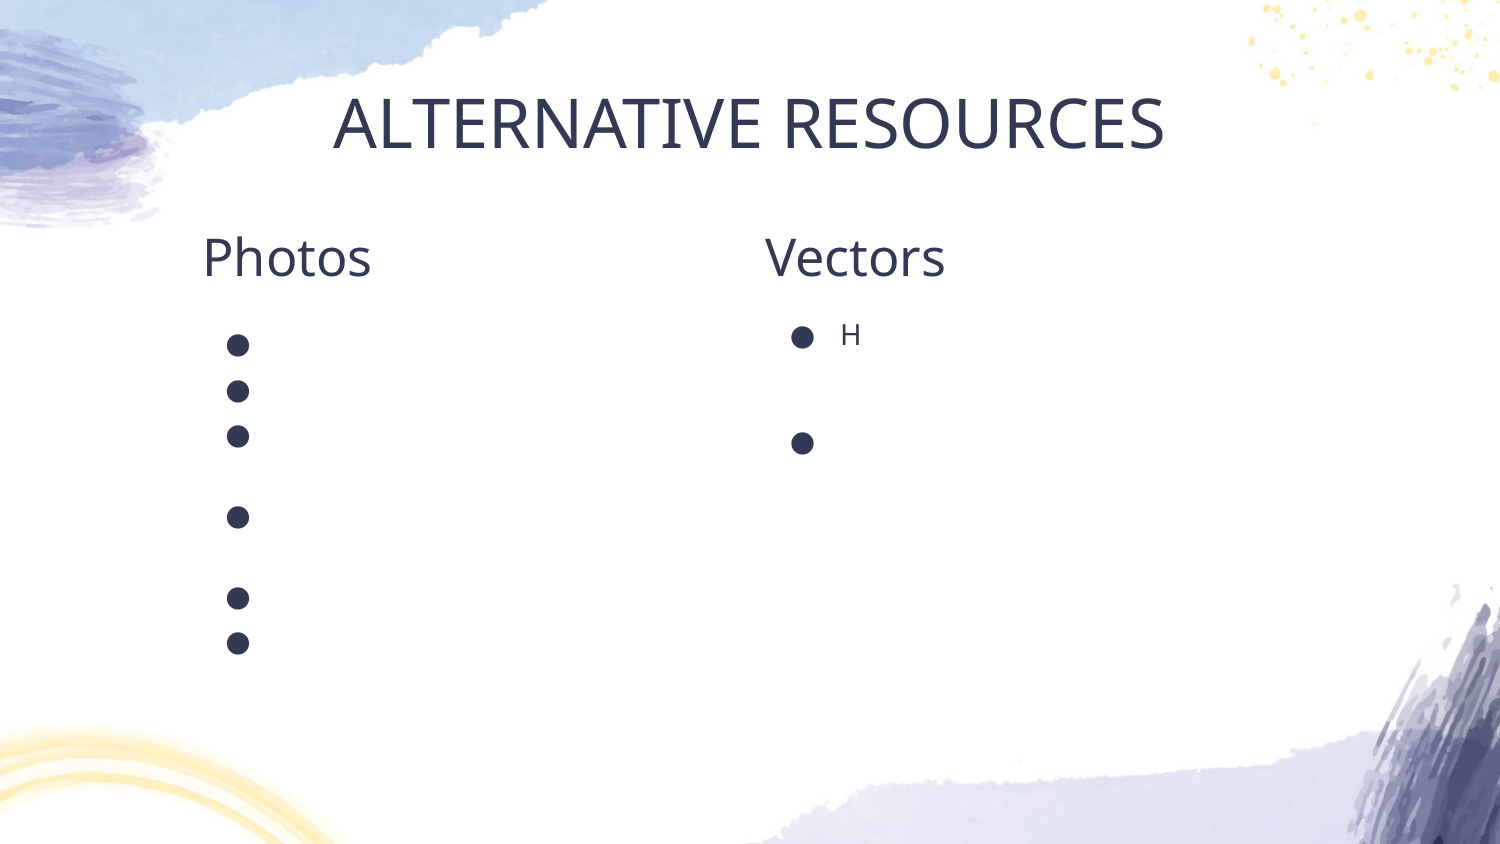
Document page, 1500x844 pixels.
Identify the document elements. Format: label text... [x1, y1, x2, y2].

subtitle Hand painted watercolor abstract art cover collection Hand painted watercolor stains and brush strokes with gold and glitter [750, 301, 1313, 484]
title Vectors [750, 221, 1066, 290]
title Photos [187, 221, 504, 290]
subtitle Glasses of water with shadow Glasses with water on table Glass of water and flowers on table Glass of water and flowers on table Portrait of man smiling Confident blonde young woman with crossed arms standing against white background [187, 301, 750, 657]
picture [0, 0, 1500, 844]
title ALTERNATIVE RESOURCES [276, 88, 1224, 153]
